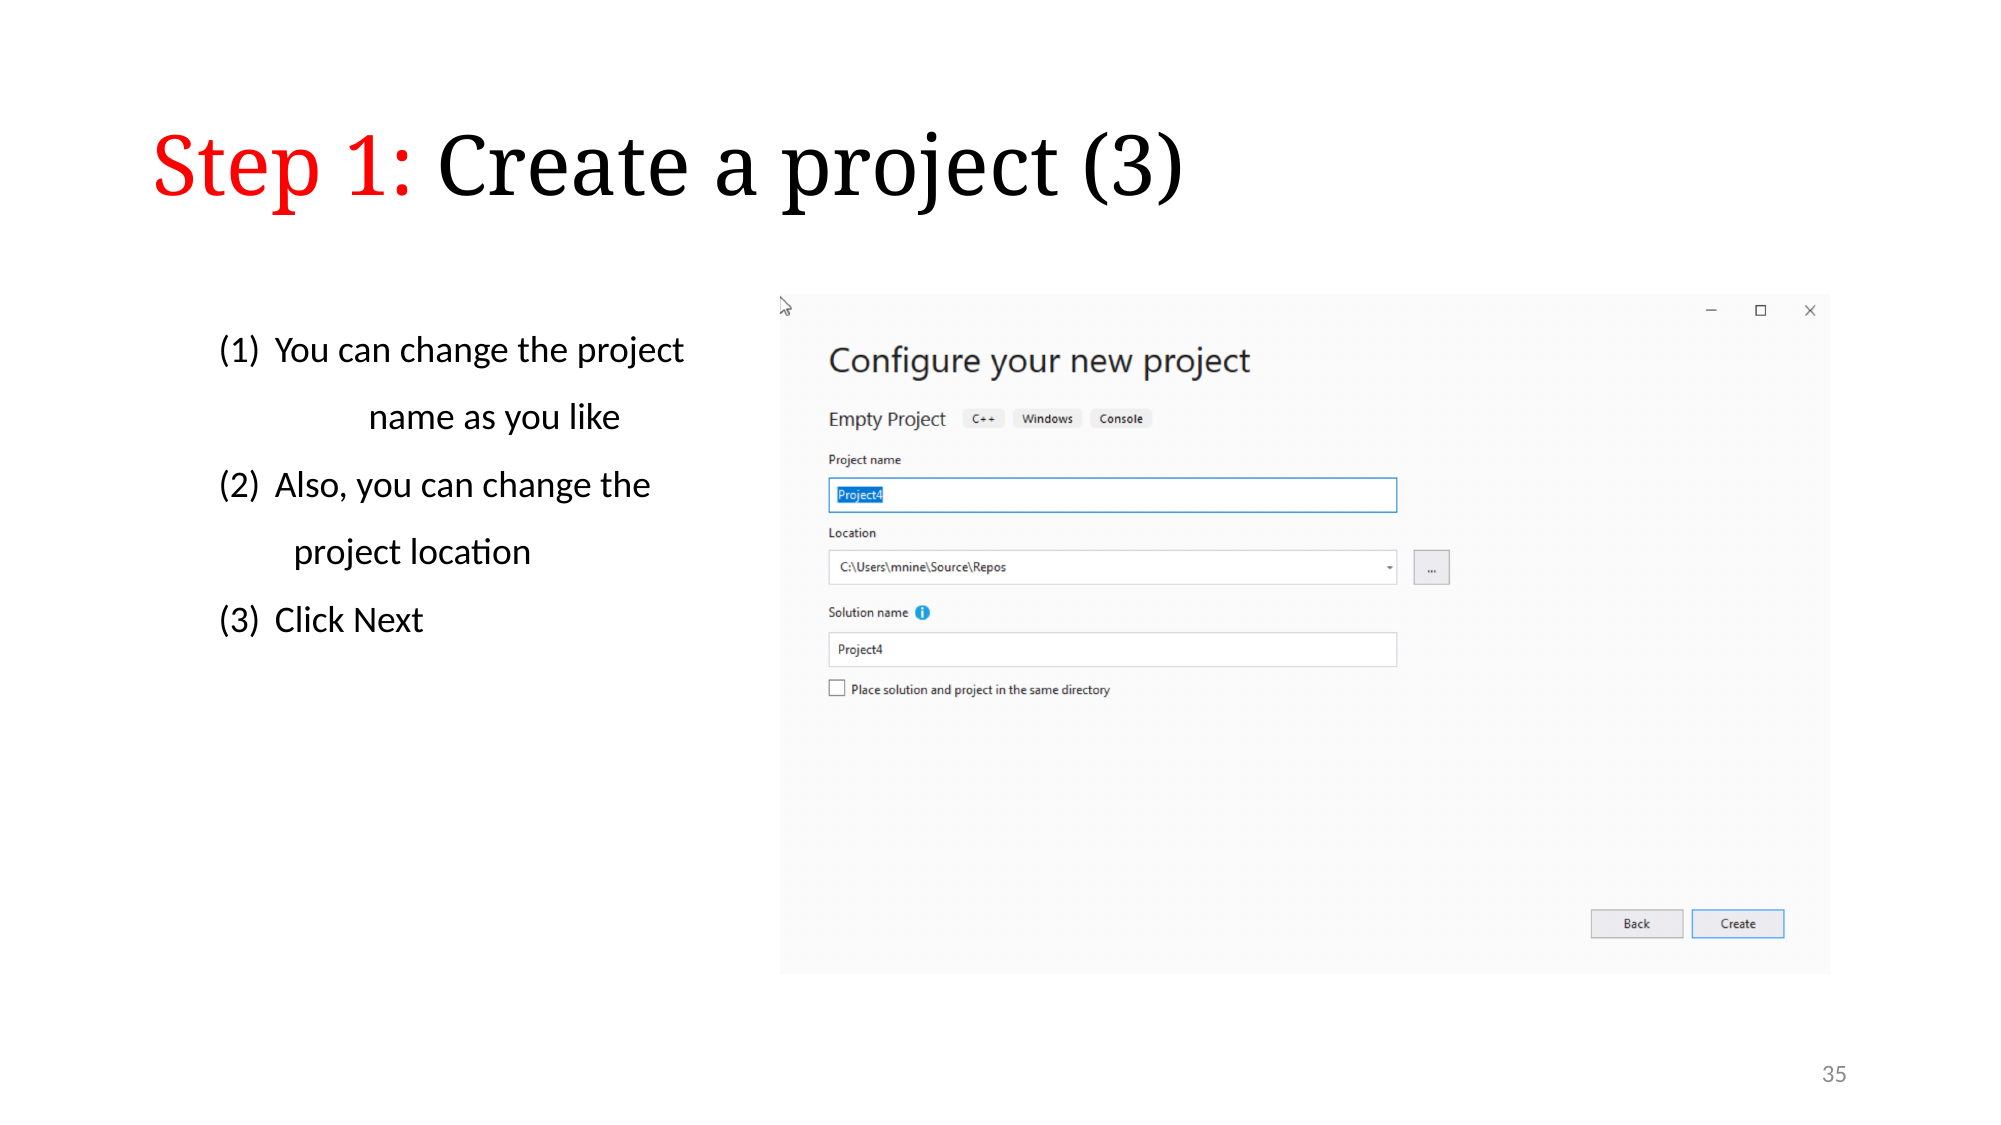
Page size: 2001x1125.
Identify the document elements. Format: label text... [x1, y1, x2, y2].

slide_number 35 [1412, 1042, 1863, 1103]
picture [780, 294, 1830, 974]
title Step 1: Create a project (3) [137, 59, 1863, 278]
text_box You can change the project name as you like Also, you can change the project location Click Next [203, 294, 780, 783]
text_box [807, 545, 1037, 596]
